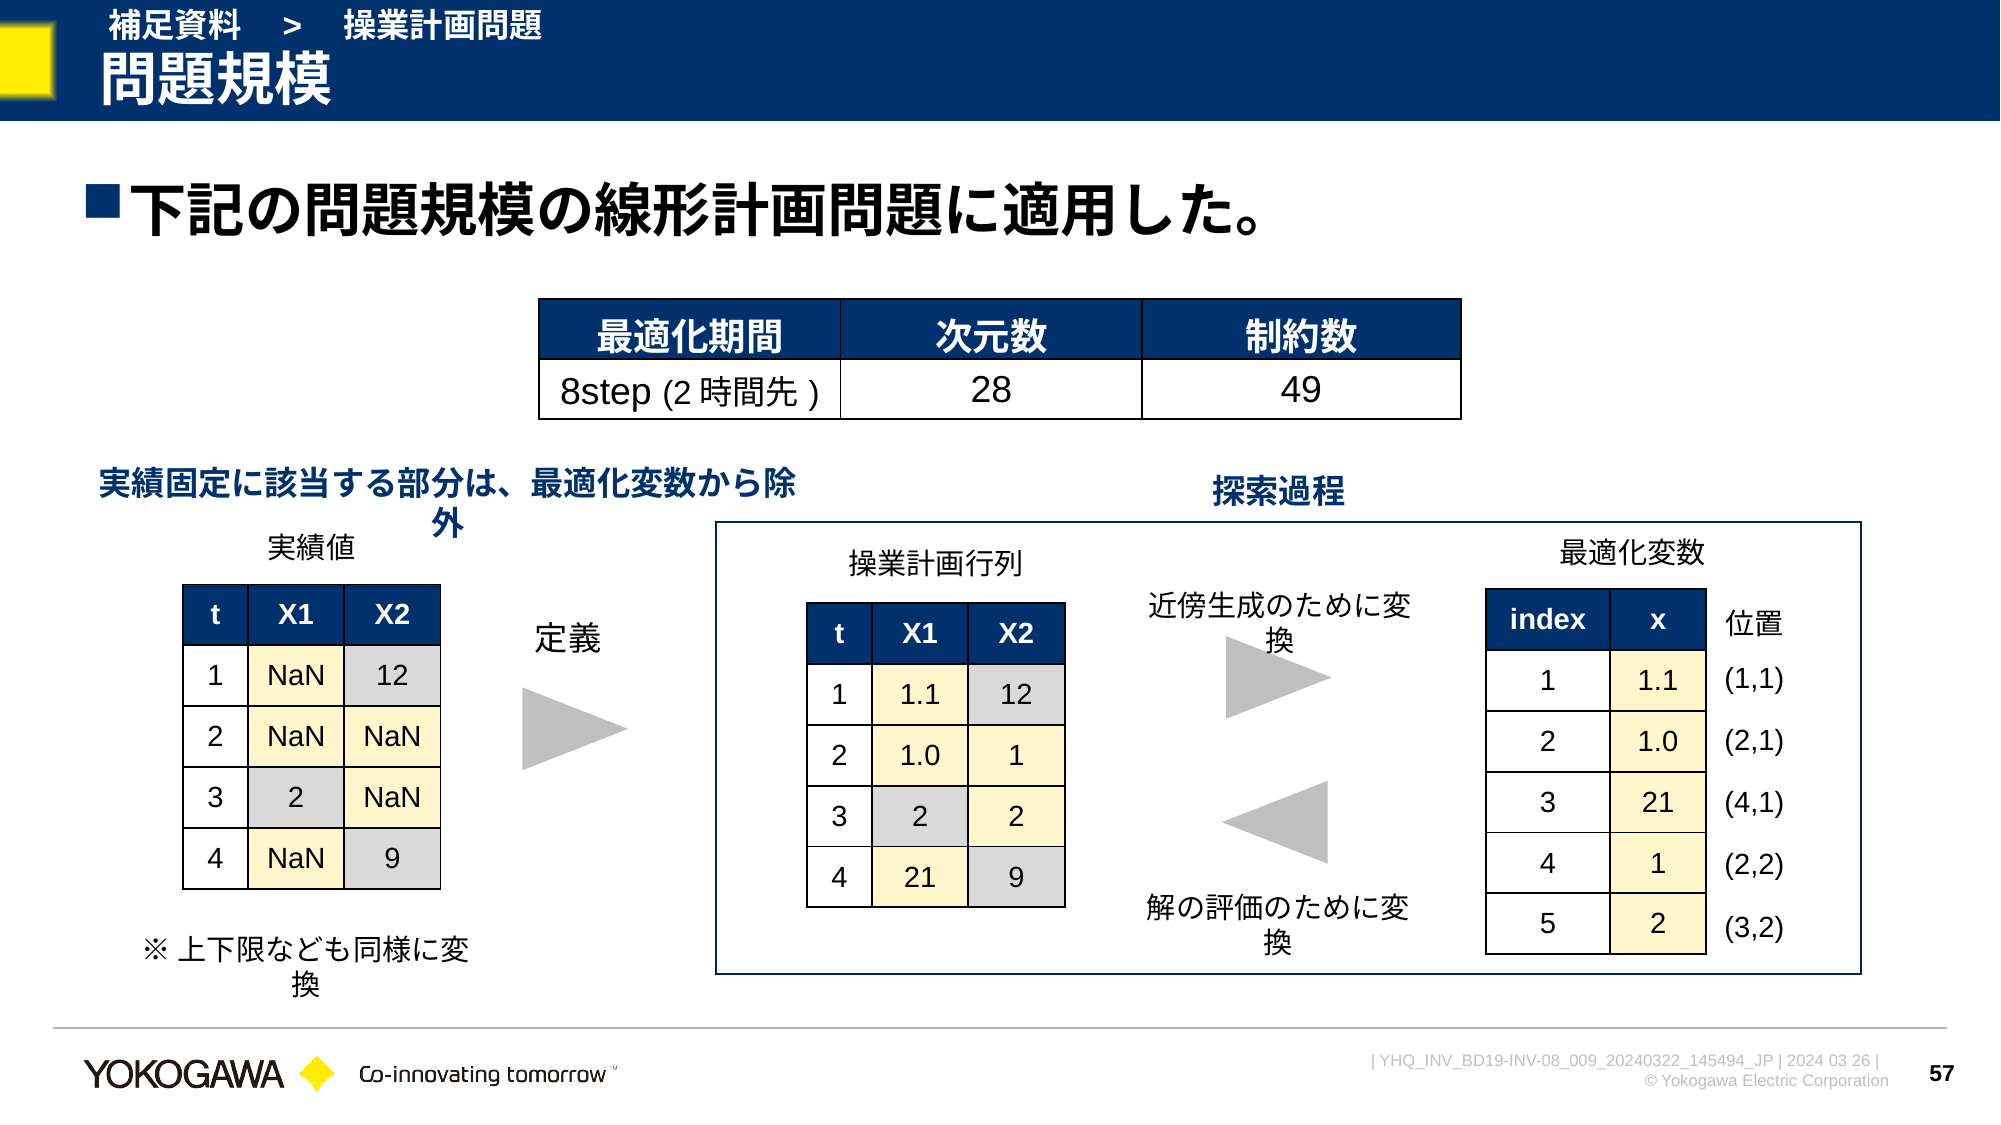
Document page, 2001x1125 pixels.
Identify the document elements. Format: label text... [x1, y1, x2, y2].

text_box ※上下限なども同様に変換 [117, 923, 495, 1009]
slide_number 57 [1904, 1042, 1970, 1103]
table_cell 4 [184, 829, 247, 888]
table_header t [184, 585, 247, 644]
picture [0, 6, 69, 115]
table_header X1 [249, 585, 343, 644]
table_header 最適化期間 [540, 300, 840, 358]
table_cell NaN [249, 829, 343, 888]
table_cell 2 [184, 707, 247, 766]
text_box 下記の問題規模の線形計画問題に適用した。 [66, 173, 1955, 278]
table_cell 1 [184, 646, 247, 705]
table_cell 49 [1143, 360, 1460, 418]
table_cell 28 [841, 360, 1141, 418]
text_box 位置 [1701, 597, 1808, 648]
table_cell 9 [345, 829, 440, 888]
text_box 実績値 [234, 550, 389, 572]
picture [83, 1055, 617, 1093]
text_box [521, 685, 631, 772]
table_cell NaN [249, 707, 343, 766]
table_cell 8step (2時間先) [540, 360, 840, 418]
table_header 次元数 [841, 300, 1141, 358]
table_cell 12 [345, 646, 440, 705]
text_box [715, 521, 1862, 975]
table_cell NaN [249, 646, 343, 705]
text_box 実績固定に該当する部分は、最適化変数から除外 [81, 454, 814, 550]
text_box 探索過程 [1185, 462, 1373, 518]
text_box 解の評価のために変換 [1125, 882, 1432, 967]
text_box 補足資料 > 操業計画問題 [93, 0, 1187, 52]
table_cell 2 [249, 768, 343, 827]
table_header 制約数 [1143, 300, 1460, 358]
title 問題規模 [84, 39, 1955, 125]
table_cell 3 [184, 768, 247, 827]
text_box 近傍生成のために変換 [1129, 579, 1432, 665]
table_header X2 [345, 585, 440, 644]
text_box 定義 [491, 609, 646, 665]
table_cell NaN [345, 707, 440, 766]
table_cell NaN [345, 768, 440, 827]
